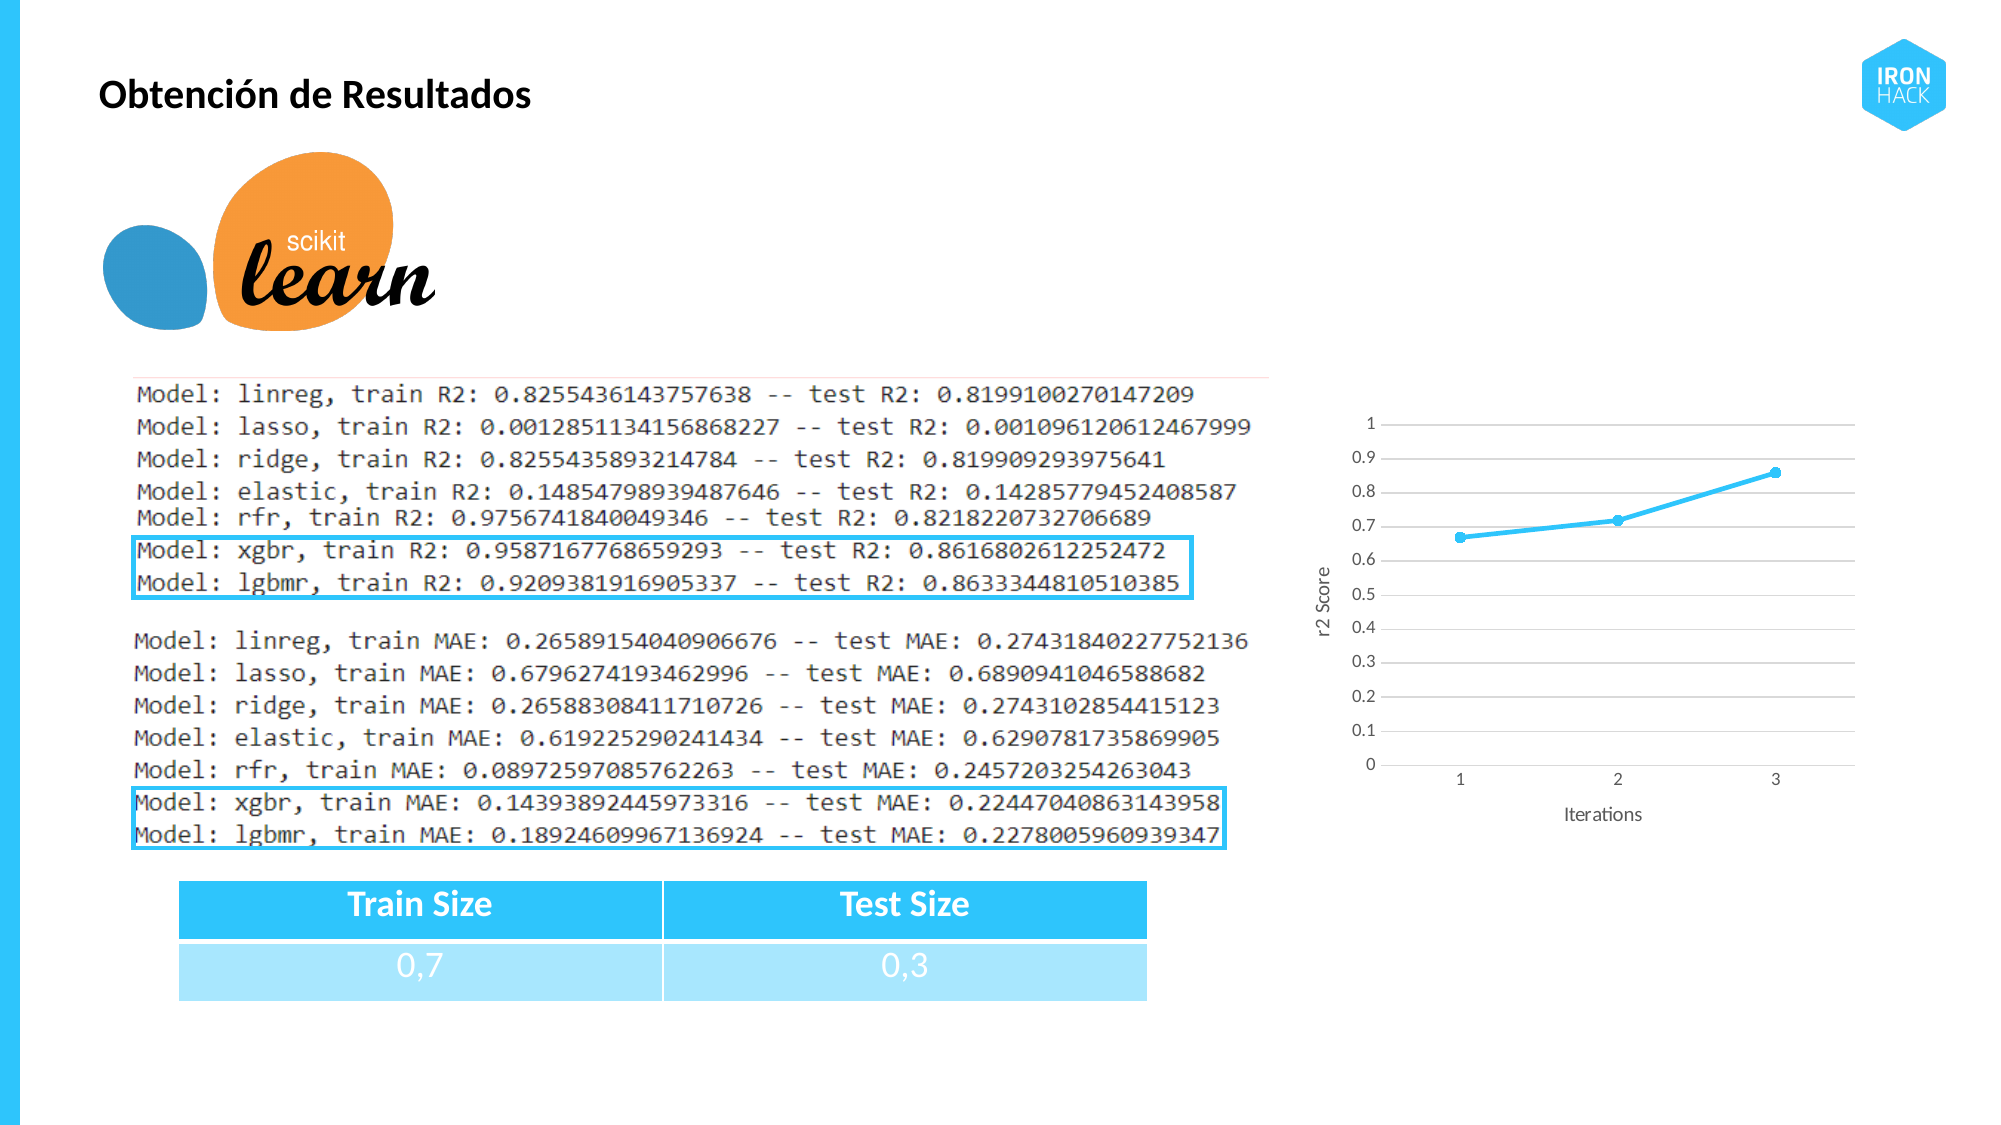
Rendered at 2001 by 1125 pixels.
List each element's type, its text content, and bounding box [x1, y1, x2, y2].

chart [1280, 406, 1867, 857]
picture [103, 152, 435, 331]
table_header Train Size [179, 881, 662, 939]
text_box Obtención de Resultados [83, 32, 1917, 152]
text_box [133, 377, 1269, 850]
table_header Test Size [664, 881, 1147, 939]
table_cell 0,7 [179, 944, 662, 1001]
picture [1917, 39, 1946, 131]
table_cell 0,3 [664, 944, 1147, 1001]
